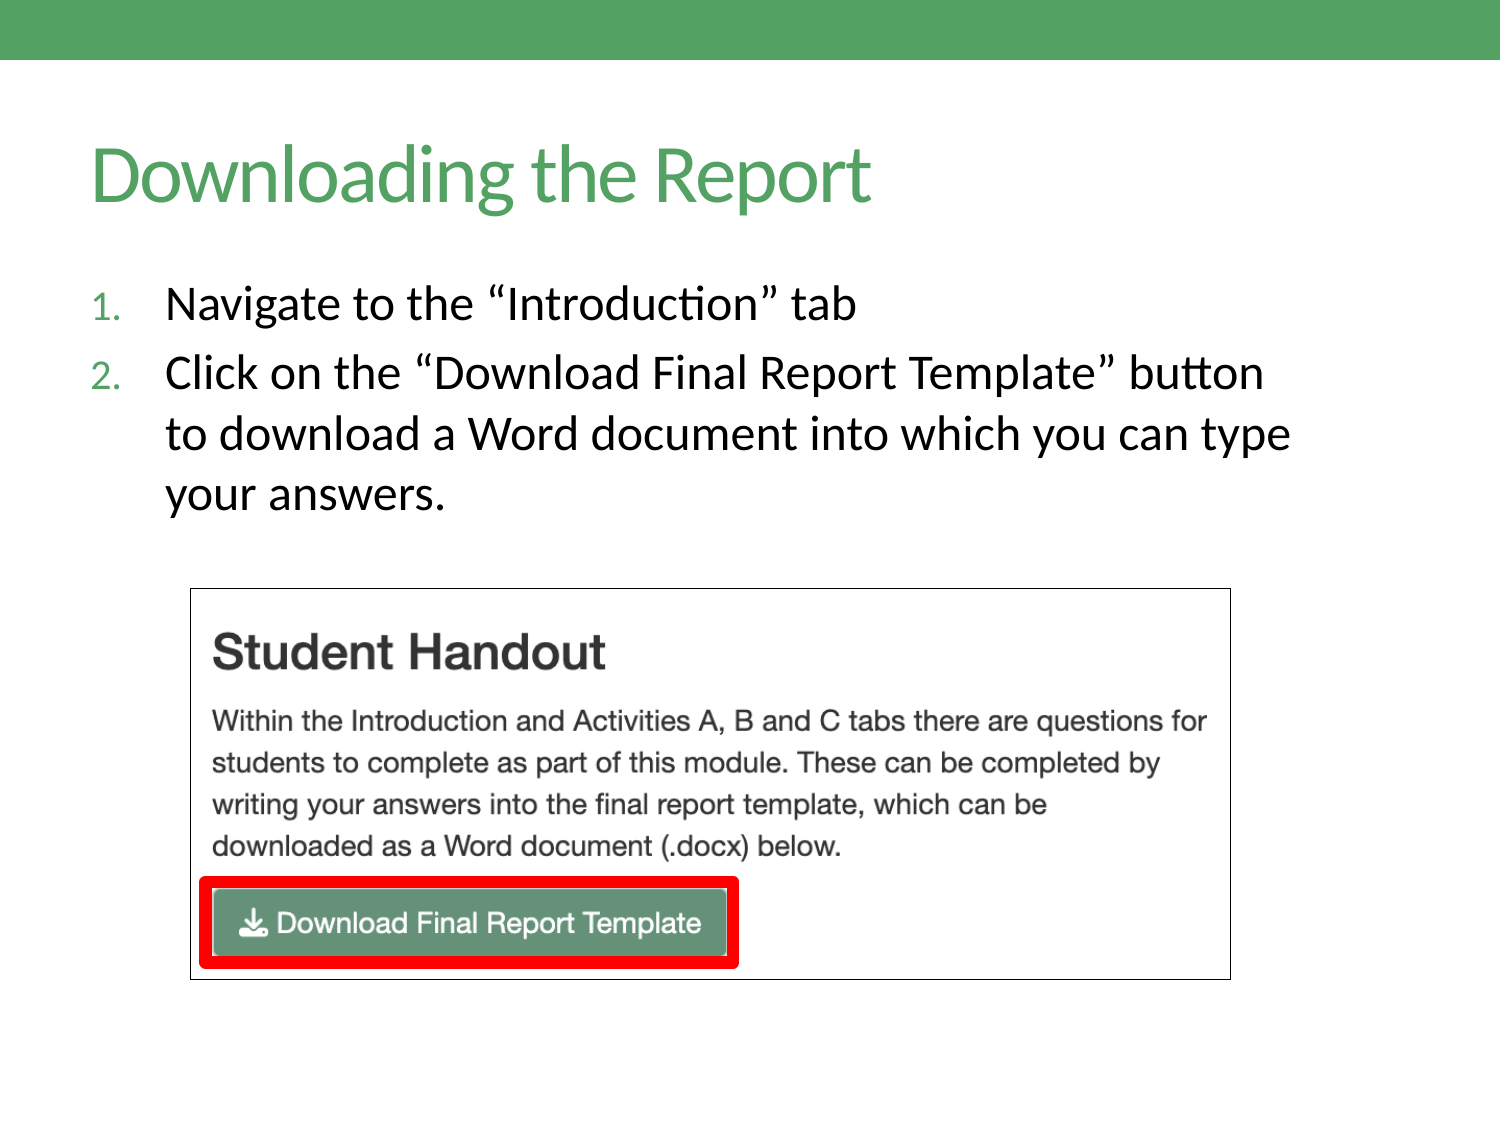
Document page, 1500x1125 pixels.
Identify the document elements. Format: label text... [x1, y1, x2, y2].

title Downloading the Report [75, 87, 1425, 250]
list Navigate to the “Introduction” tab Click on the “Download Final Report Template” button to download a Word document into which you can type your answers. [75, 262, 1310, 1063]
picture [190, 587, 1231, 981]
